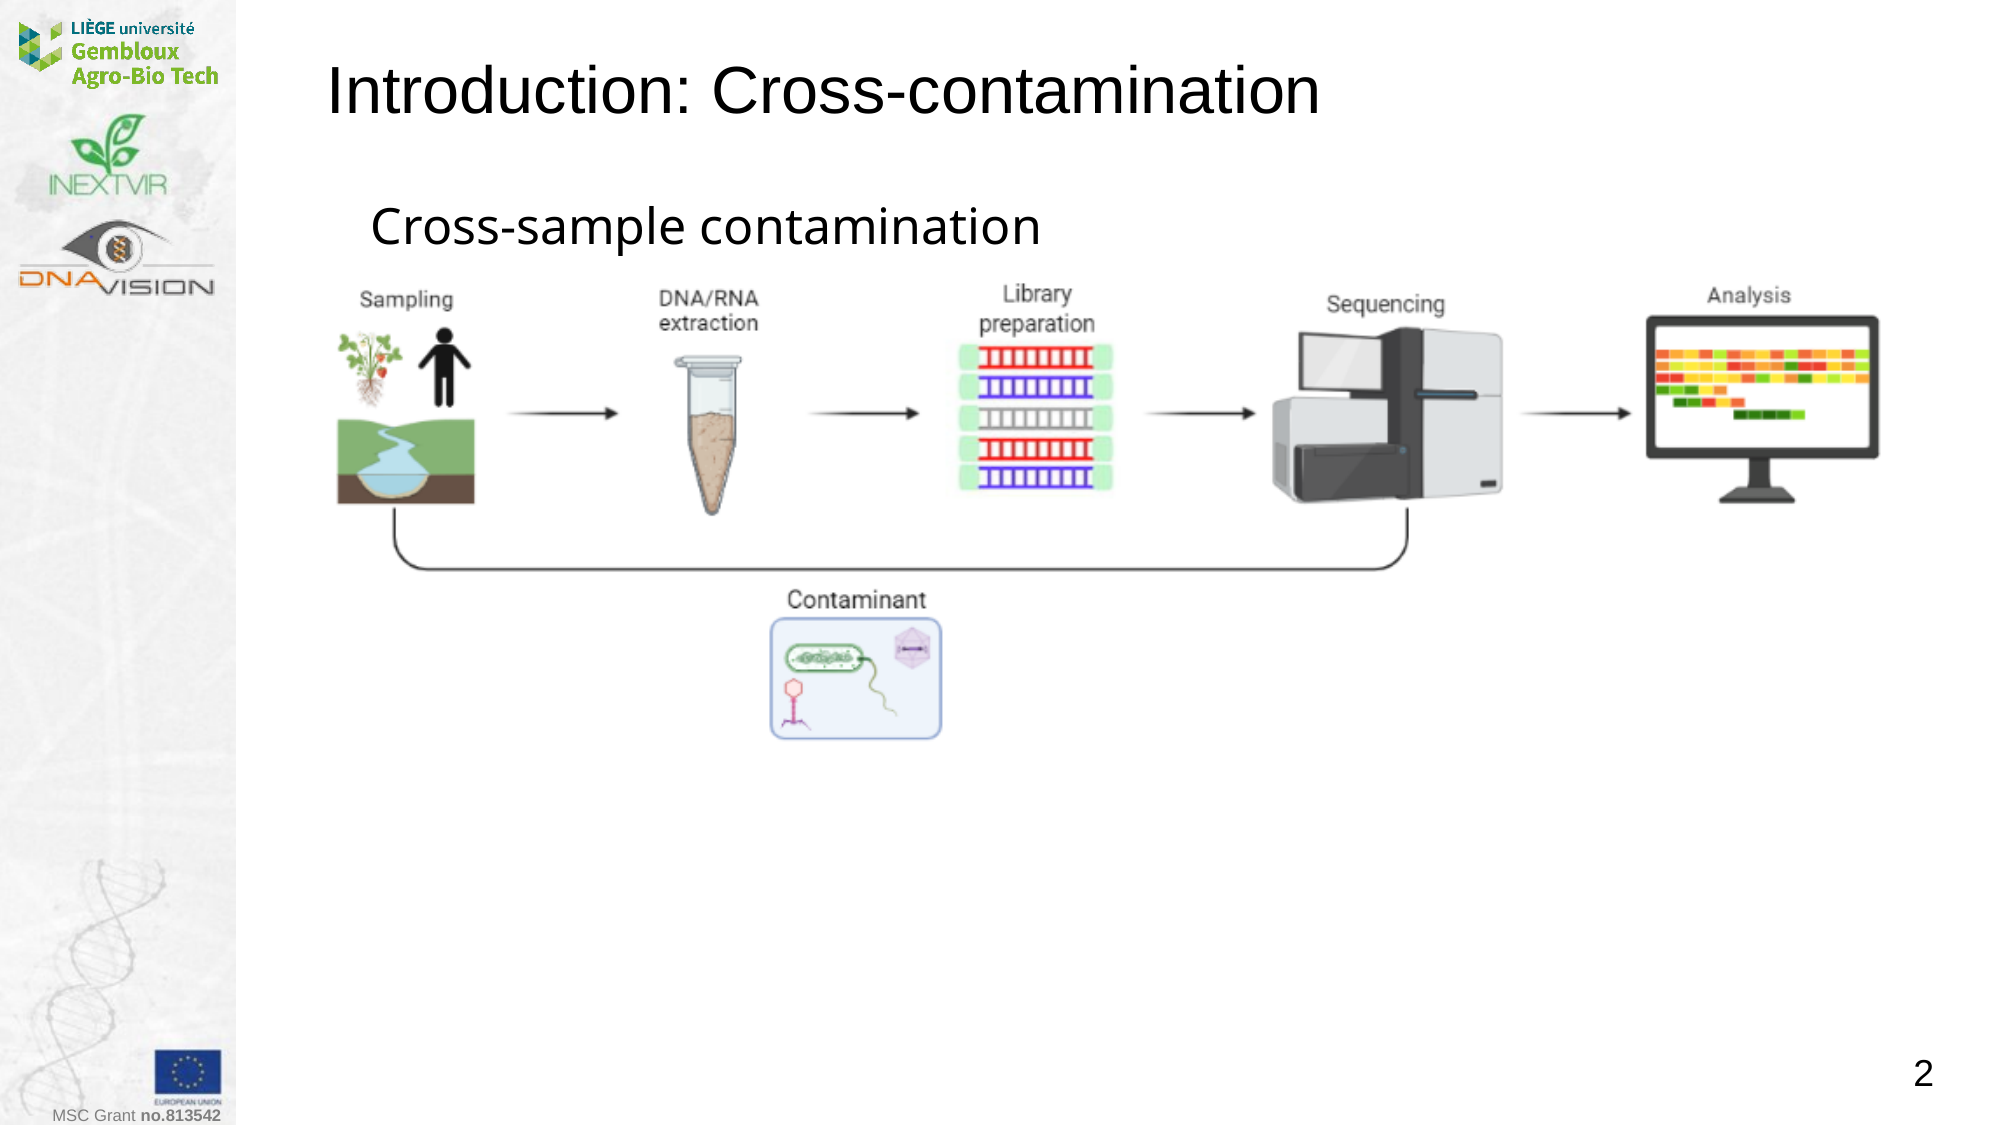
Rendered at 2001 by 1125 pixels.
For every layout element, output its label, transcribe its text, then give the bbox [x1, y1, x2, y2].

text_box Cross-sample contamination [355, 186, 1268, 262]
picture [300, 274, 1898, 745]
picture [0, 0, 236, 1125]
text_box Introduction: Cross-contamination [311, 38, 1663, 134]
text_box 2 [1898, 1041, 1968, 1102]
